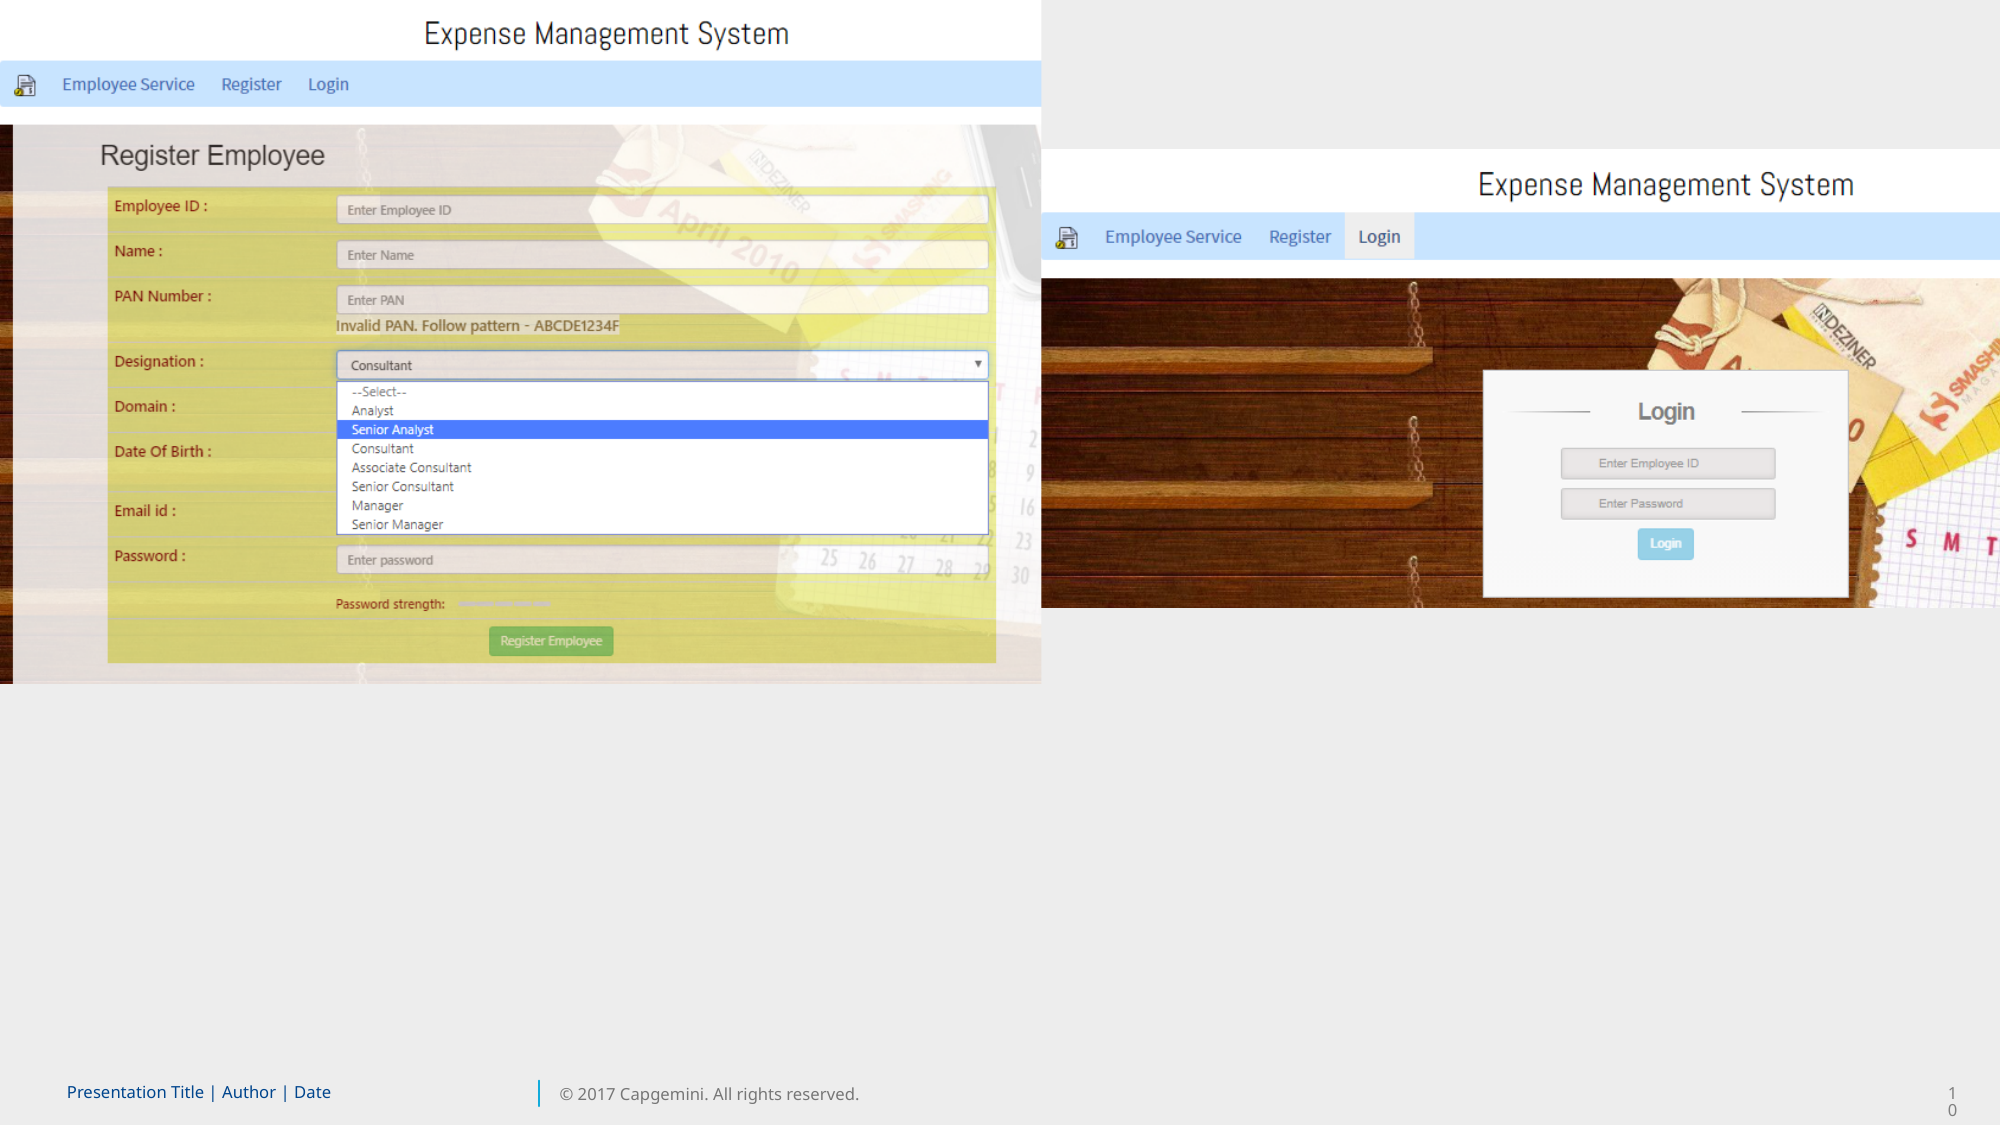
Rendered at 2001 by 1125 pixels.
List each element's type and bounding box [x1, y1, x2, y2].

picture [0, 0, 2000, 684]
